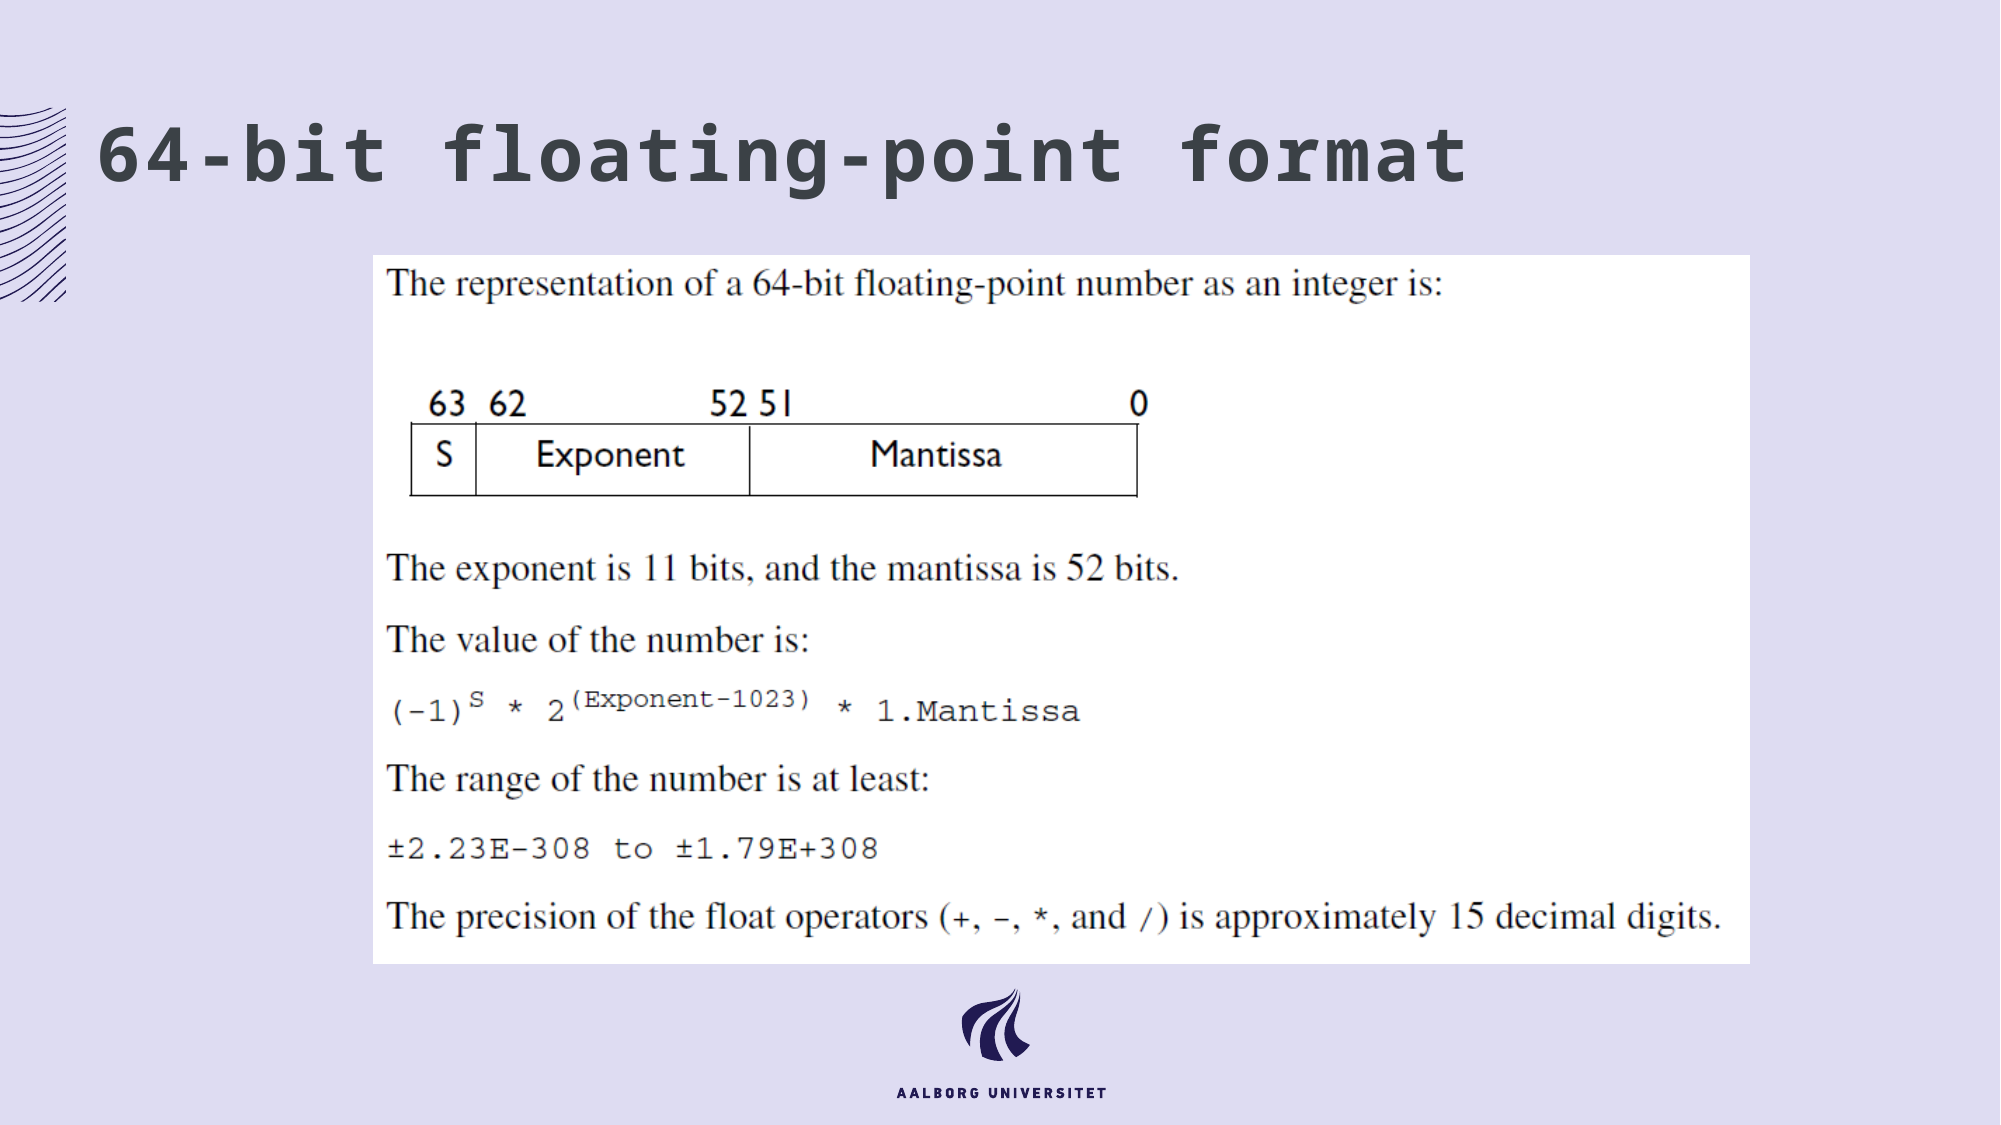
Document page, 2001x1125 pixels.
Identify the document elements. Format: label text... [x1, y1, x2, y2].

title 64-bit floating-point format [96, 75, 1697, 303]
picture [373, 255, 1750, 965]
